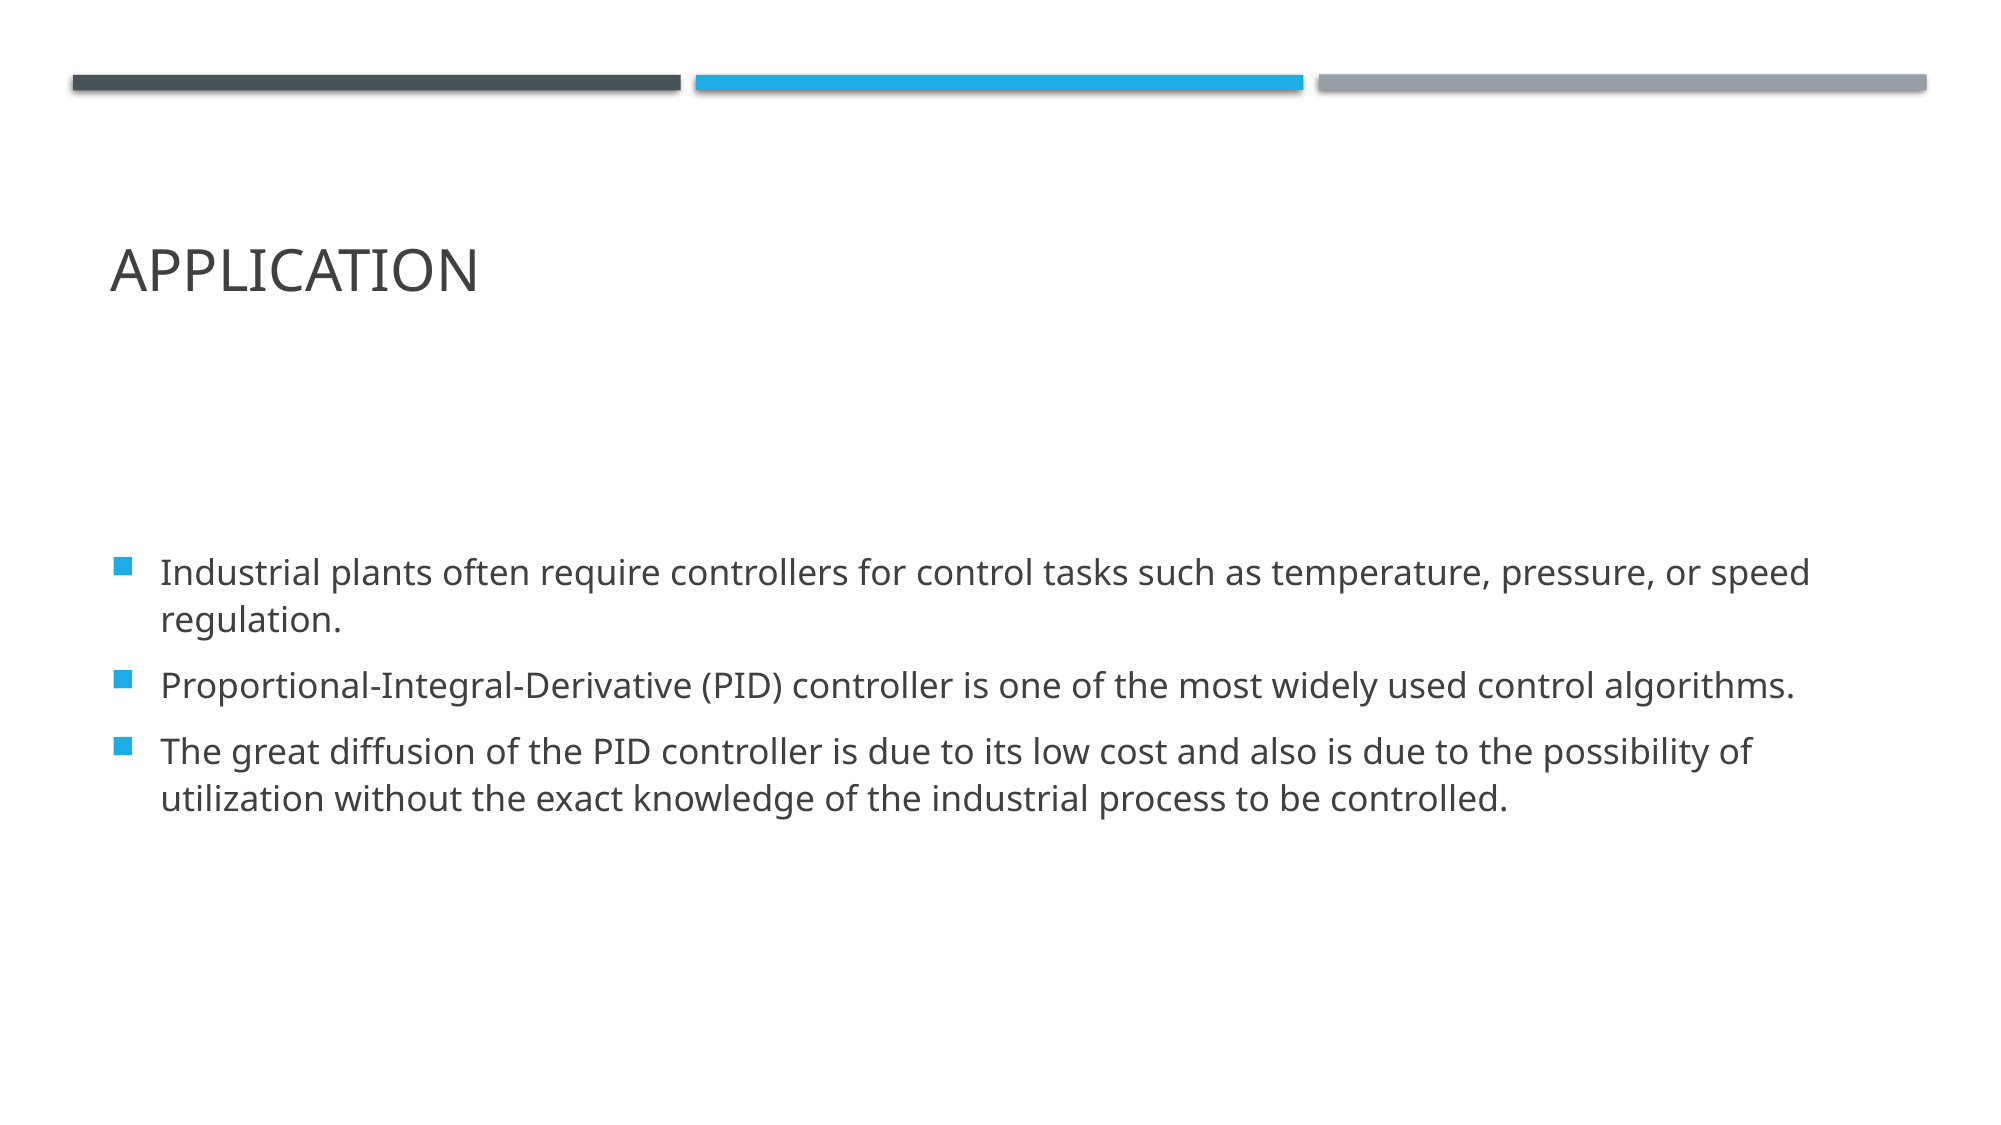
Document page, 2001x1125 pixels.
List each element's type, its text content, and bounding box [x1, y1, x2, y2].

list Industrial plants often require controllers for control tasks such as temperature, pressure, or speed regulation. Proportional-Integral-Derivative (PID) controller is one of the most widely used control algorithms. The great diffusion of the PID controller is due to its low cost and also is due to the possibility of utilization without the exact knowledge of the industrial process to be controlled. [95, 383, 1905, 981]
title Application [95, 115, 1905, 311]
